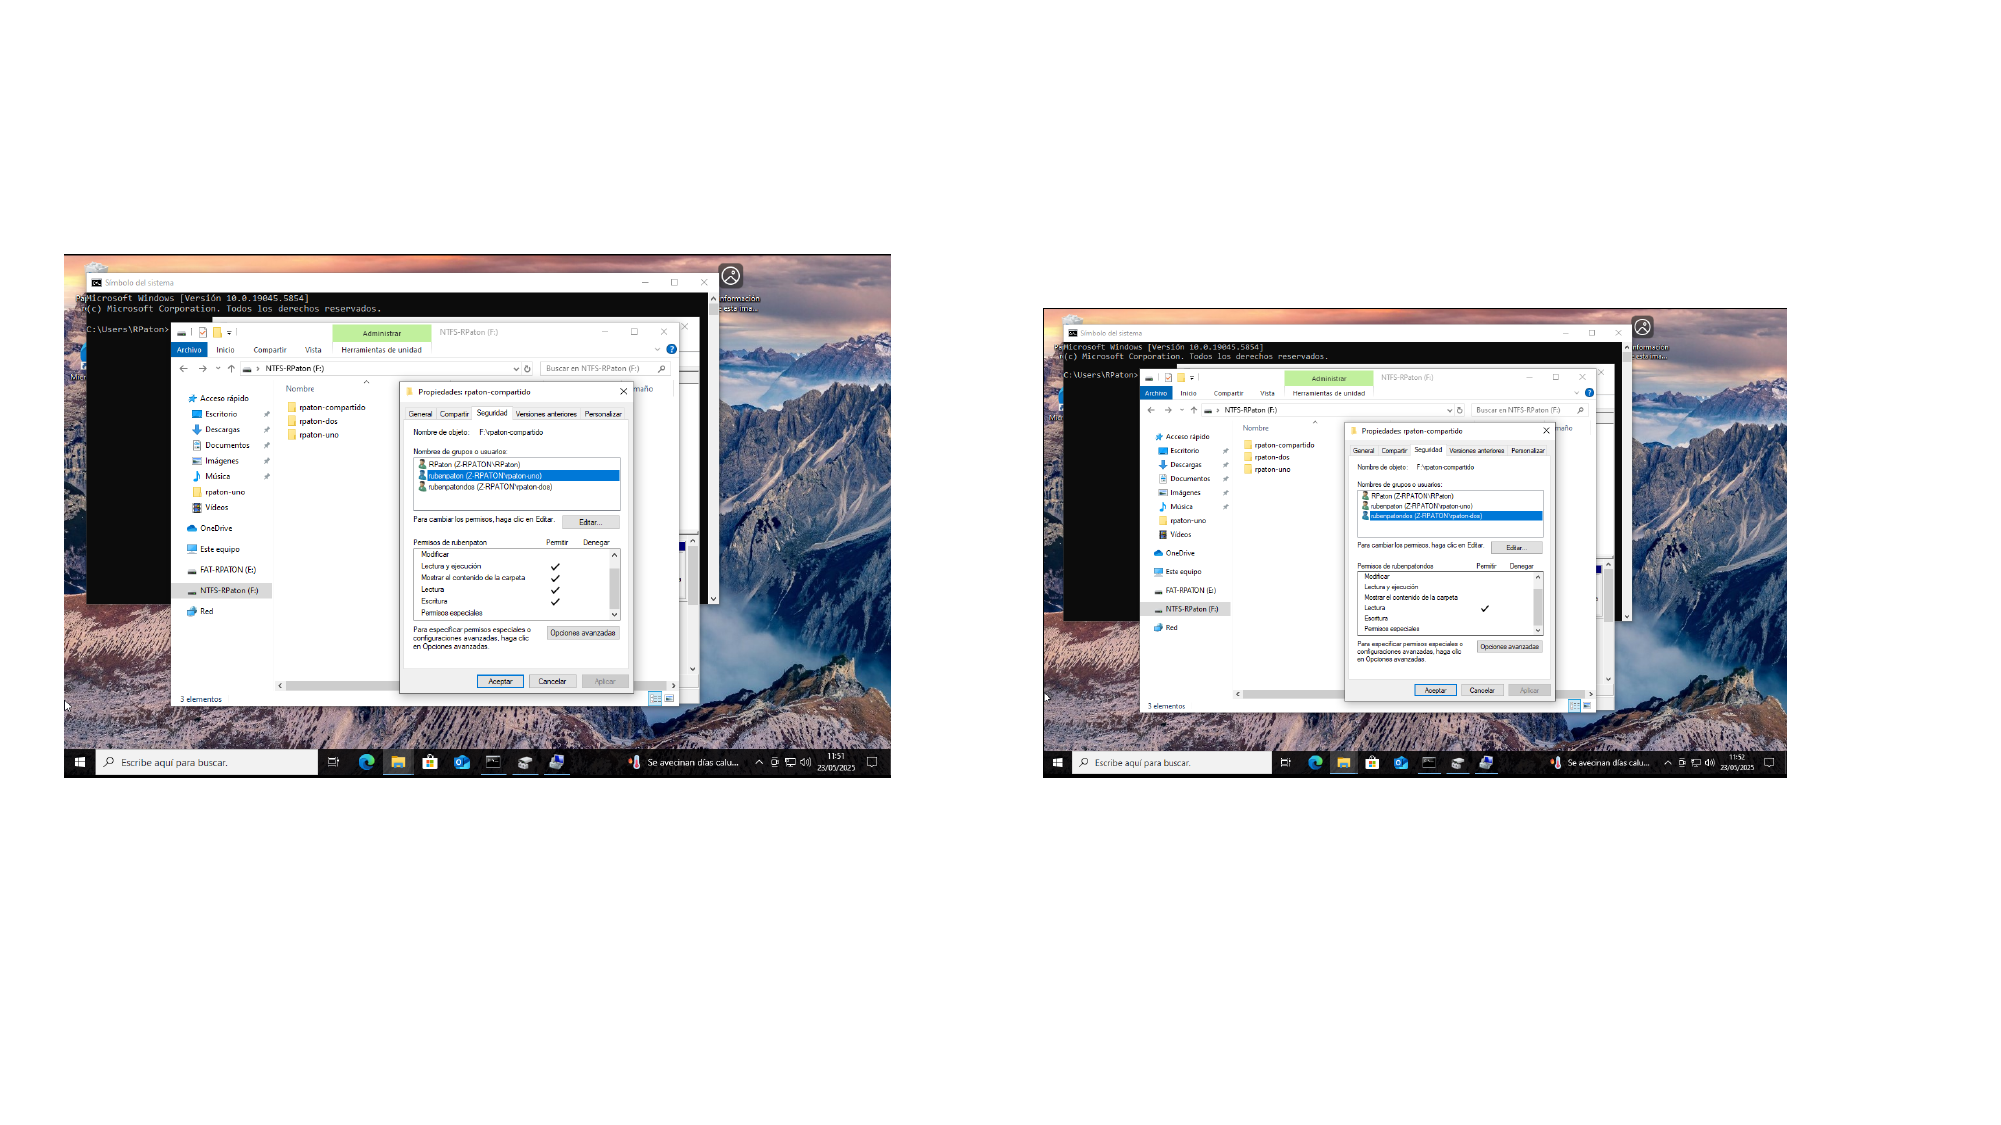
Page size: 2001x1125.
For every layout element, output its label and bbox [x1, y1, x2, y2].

picture [1043, 308, 1787, 778]
picture [64, 254, 891, 778]
